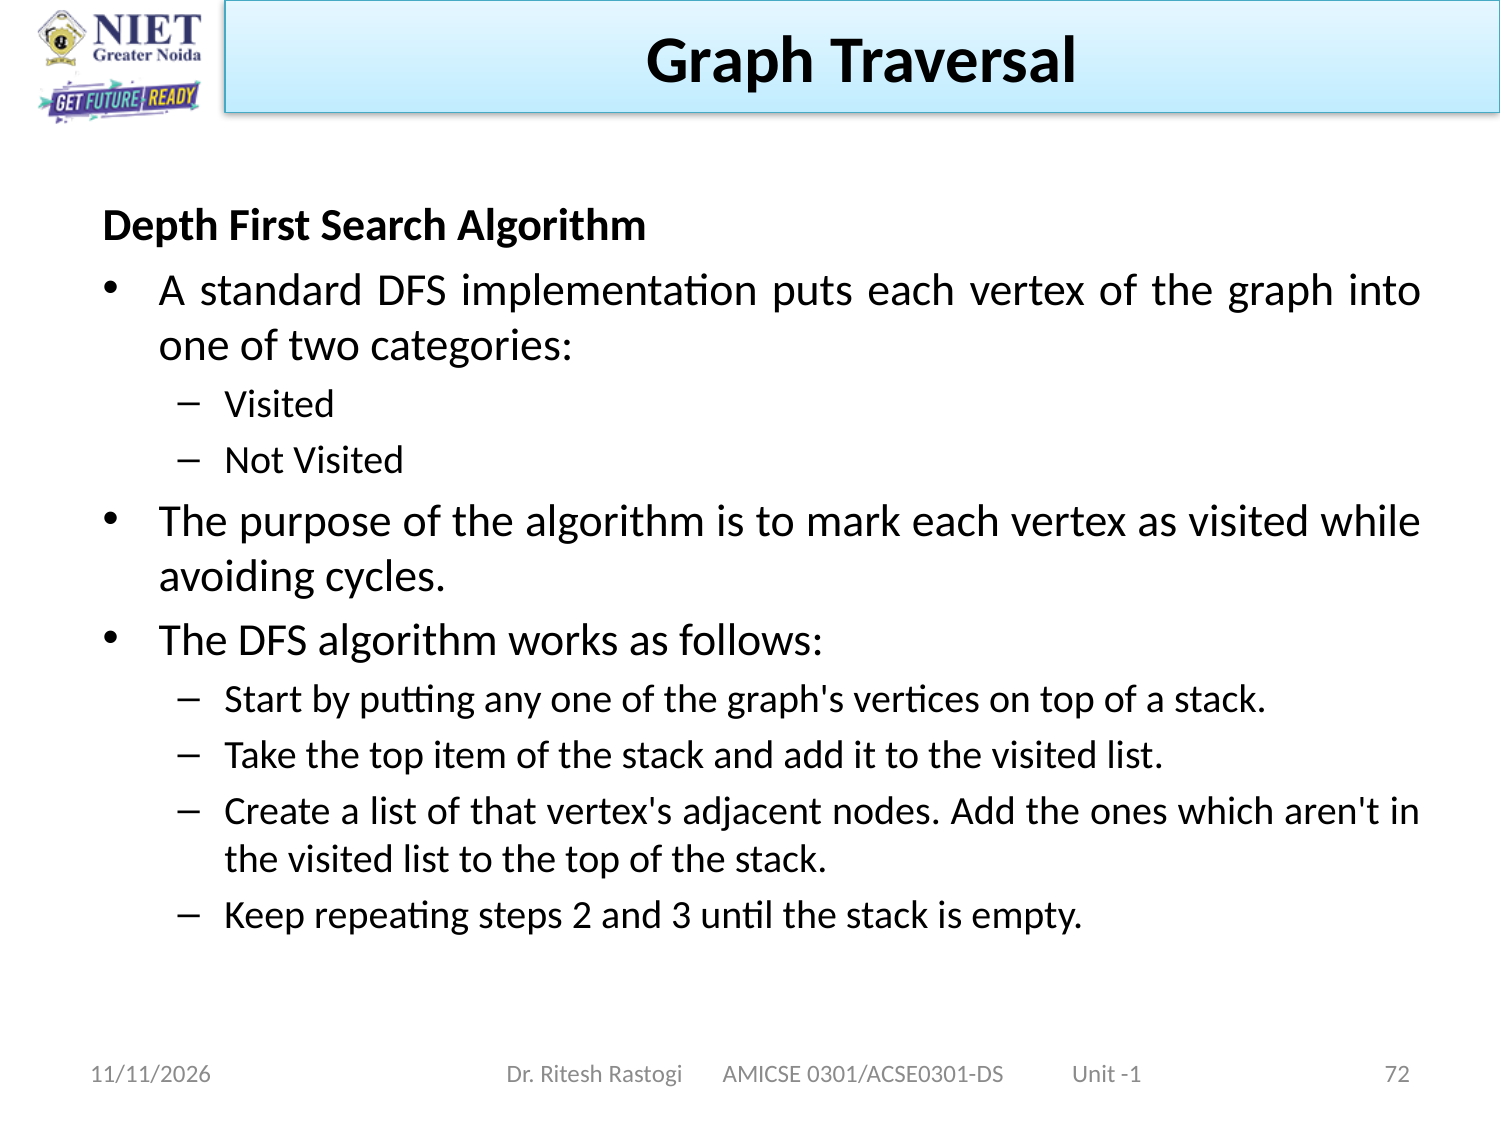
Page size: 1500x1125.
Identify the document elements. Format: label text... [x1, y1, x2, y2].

footer Dr. Ritesh Rastogi AMICSE 0301/ACSE0301-DS Unit -1 [412, 1042, 1074, 1103]
text_box Graph Traversal [238, 0, 1500, 113]
picture [0, 0, 238, 135]
slide_number 72 [1074, 1042, 1425, 1103]
slide_number 15-Jan-23 [75, 1042, 412, 1103]
list Depth First Search Algorithm A standard DFS implementation puts each vertex of the graph into one of two categories: Visited Not Visited The purpose of the algorithm is to mark each vertex as visited while avoiding cycles. The DFS algorithm works as follows: Start by putting any one of the graph's vertices on top of a stack. Take the top item of the stack and add it to the visited list. Create a list of that vertex's adjacent nodes. Add the ones which aren't in the visited list to the top of the stack. Keep repeating steps 2 and 3 until the stack is empty. [87, 187, 1438, 930]
